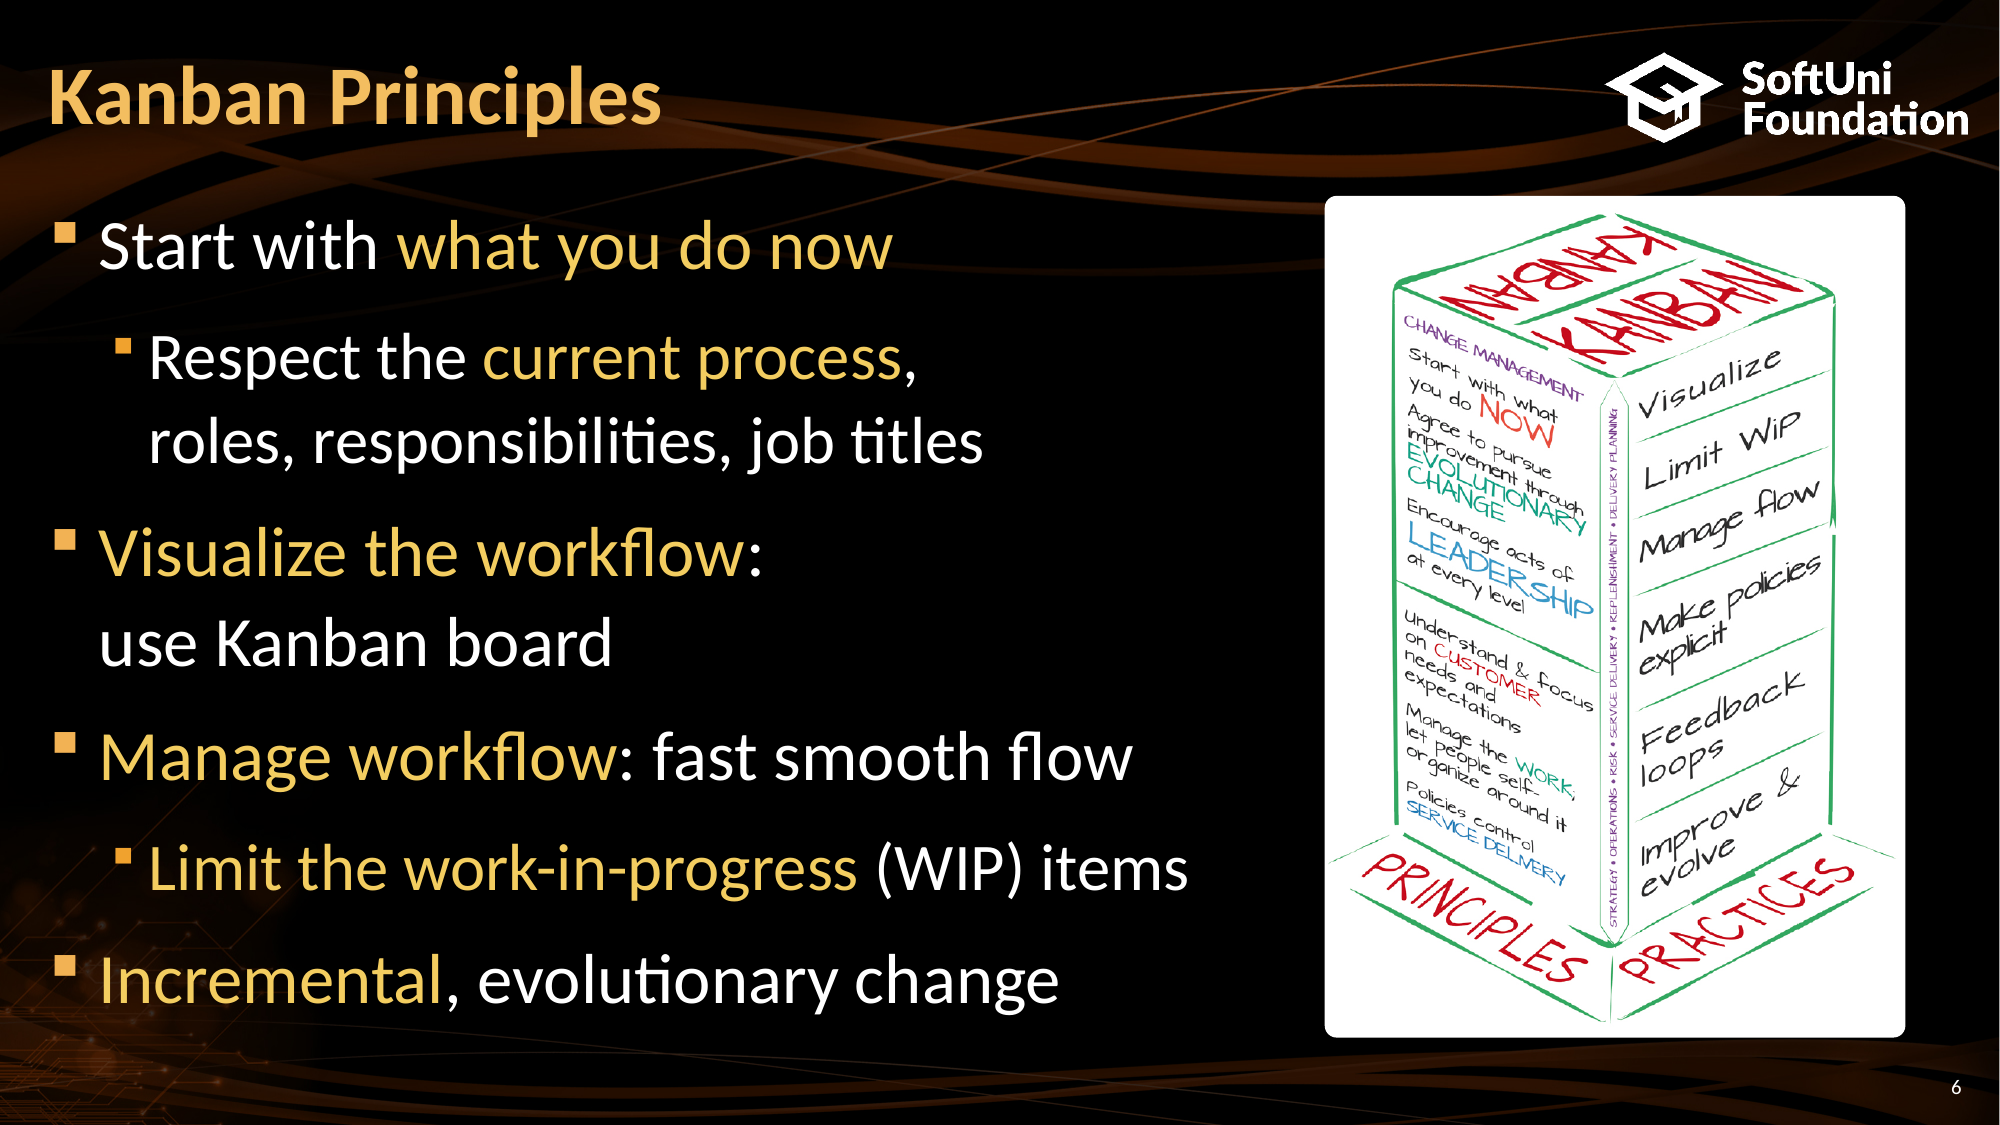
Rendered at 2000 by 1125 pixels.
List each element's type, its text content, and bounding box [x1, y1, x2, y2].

title Kanban Principles [30, 6, 1602, 189]
list Start with what you do now Respect the current process, roles, responsibilities, job titles Visualize the workflow: use Kanban board Manage workflow: fast smooth flow Limit the work-in-progress (WIP) items Incremental, evolutionary change [31, 188, 1925, 1103]
slide_number 6 [1925, 1070, 1968, 1103]
picture [0, 0, 2000, 1125]
